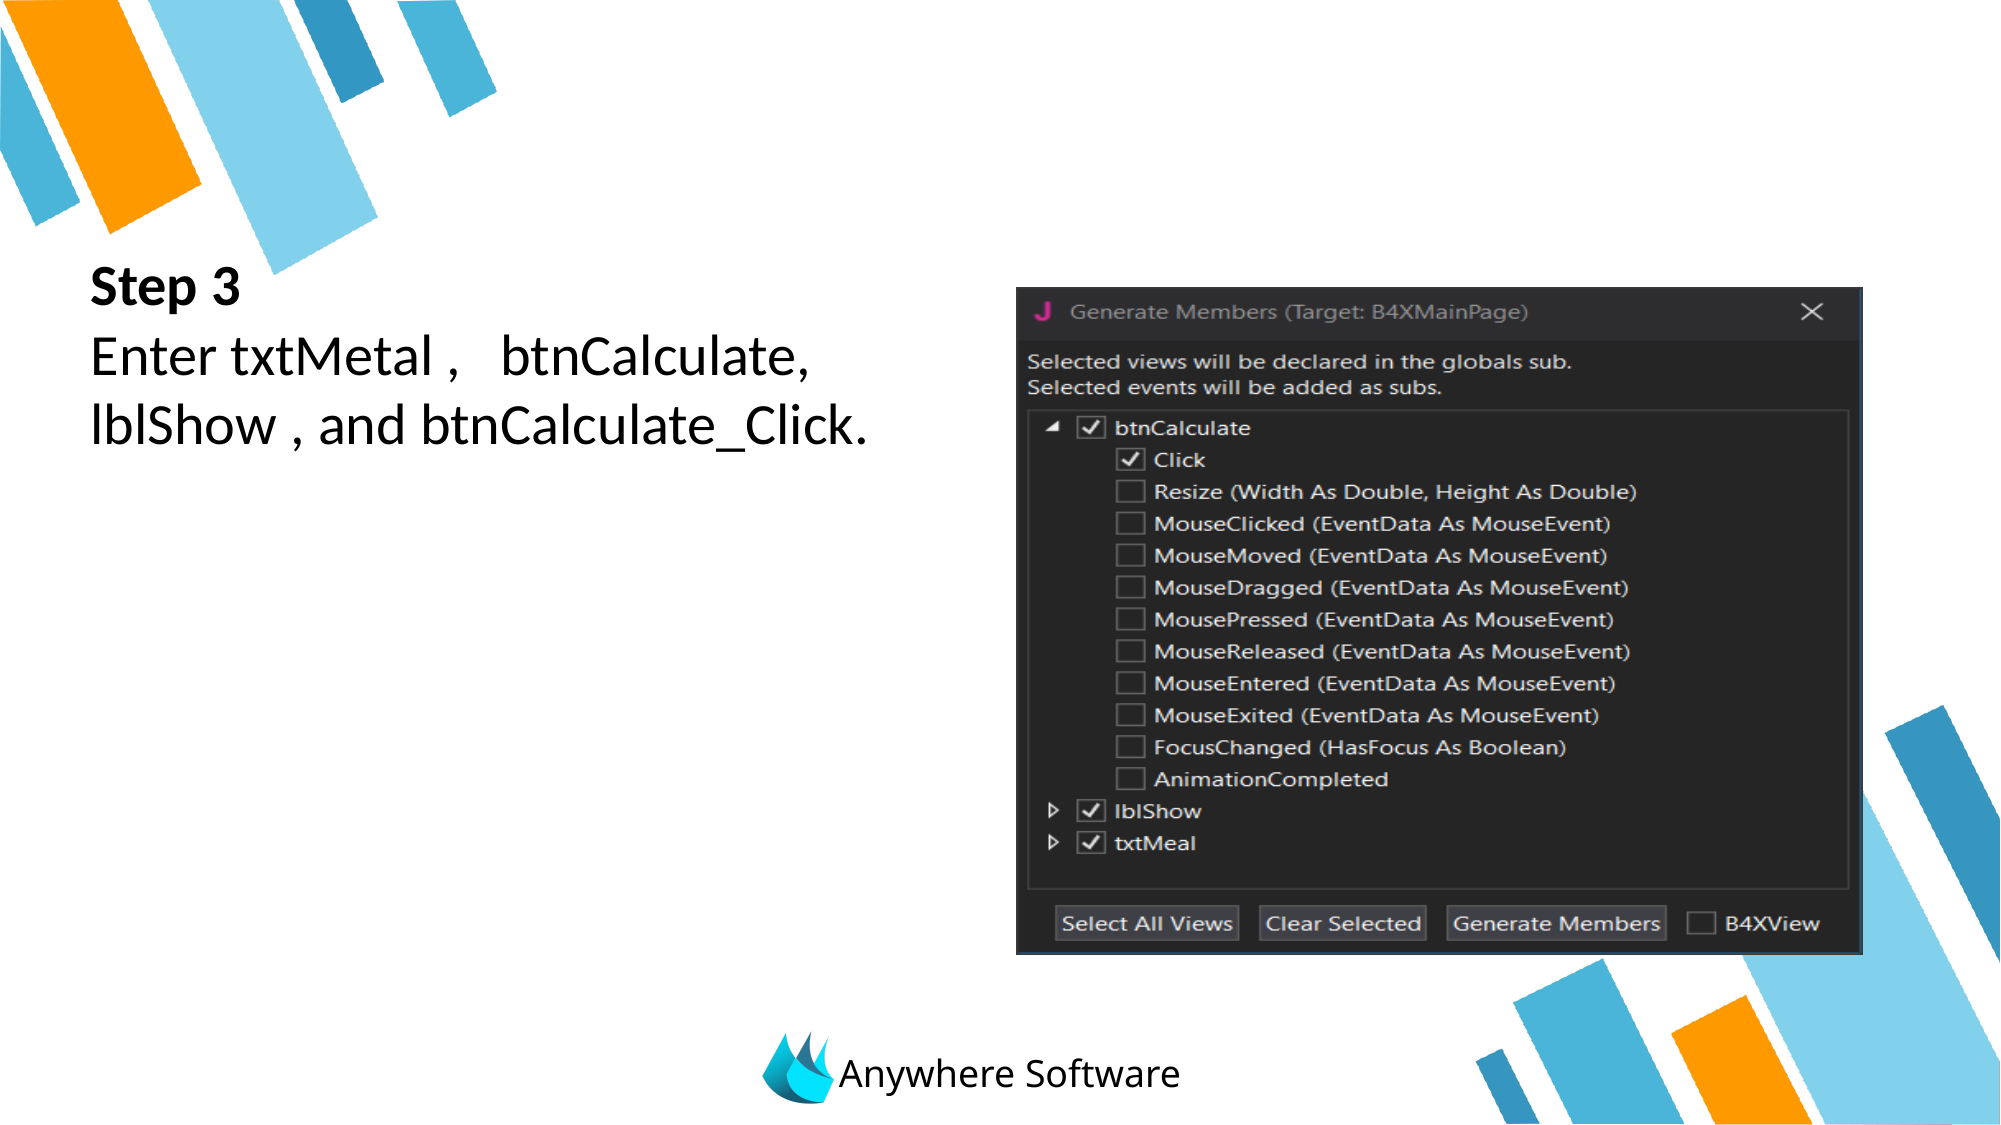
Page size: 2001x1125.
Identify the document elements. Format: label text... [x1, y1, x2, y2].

picture [0, 0, 2000, 1125]
text_box Step 3 Enter txtMetal , btnCalculate, lblShow , and btnCalculate_Click. [75, 239, 922, 464]
